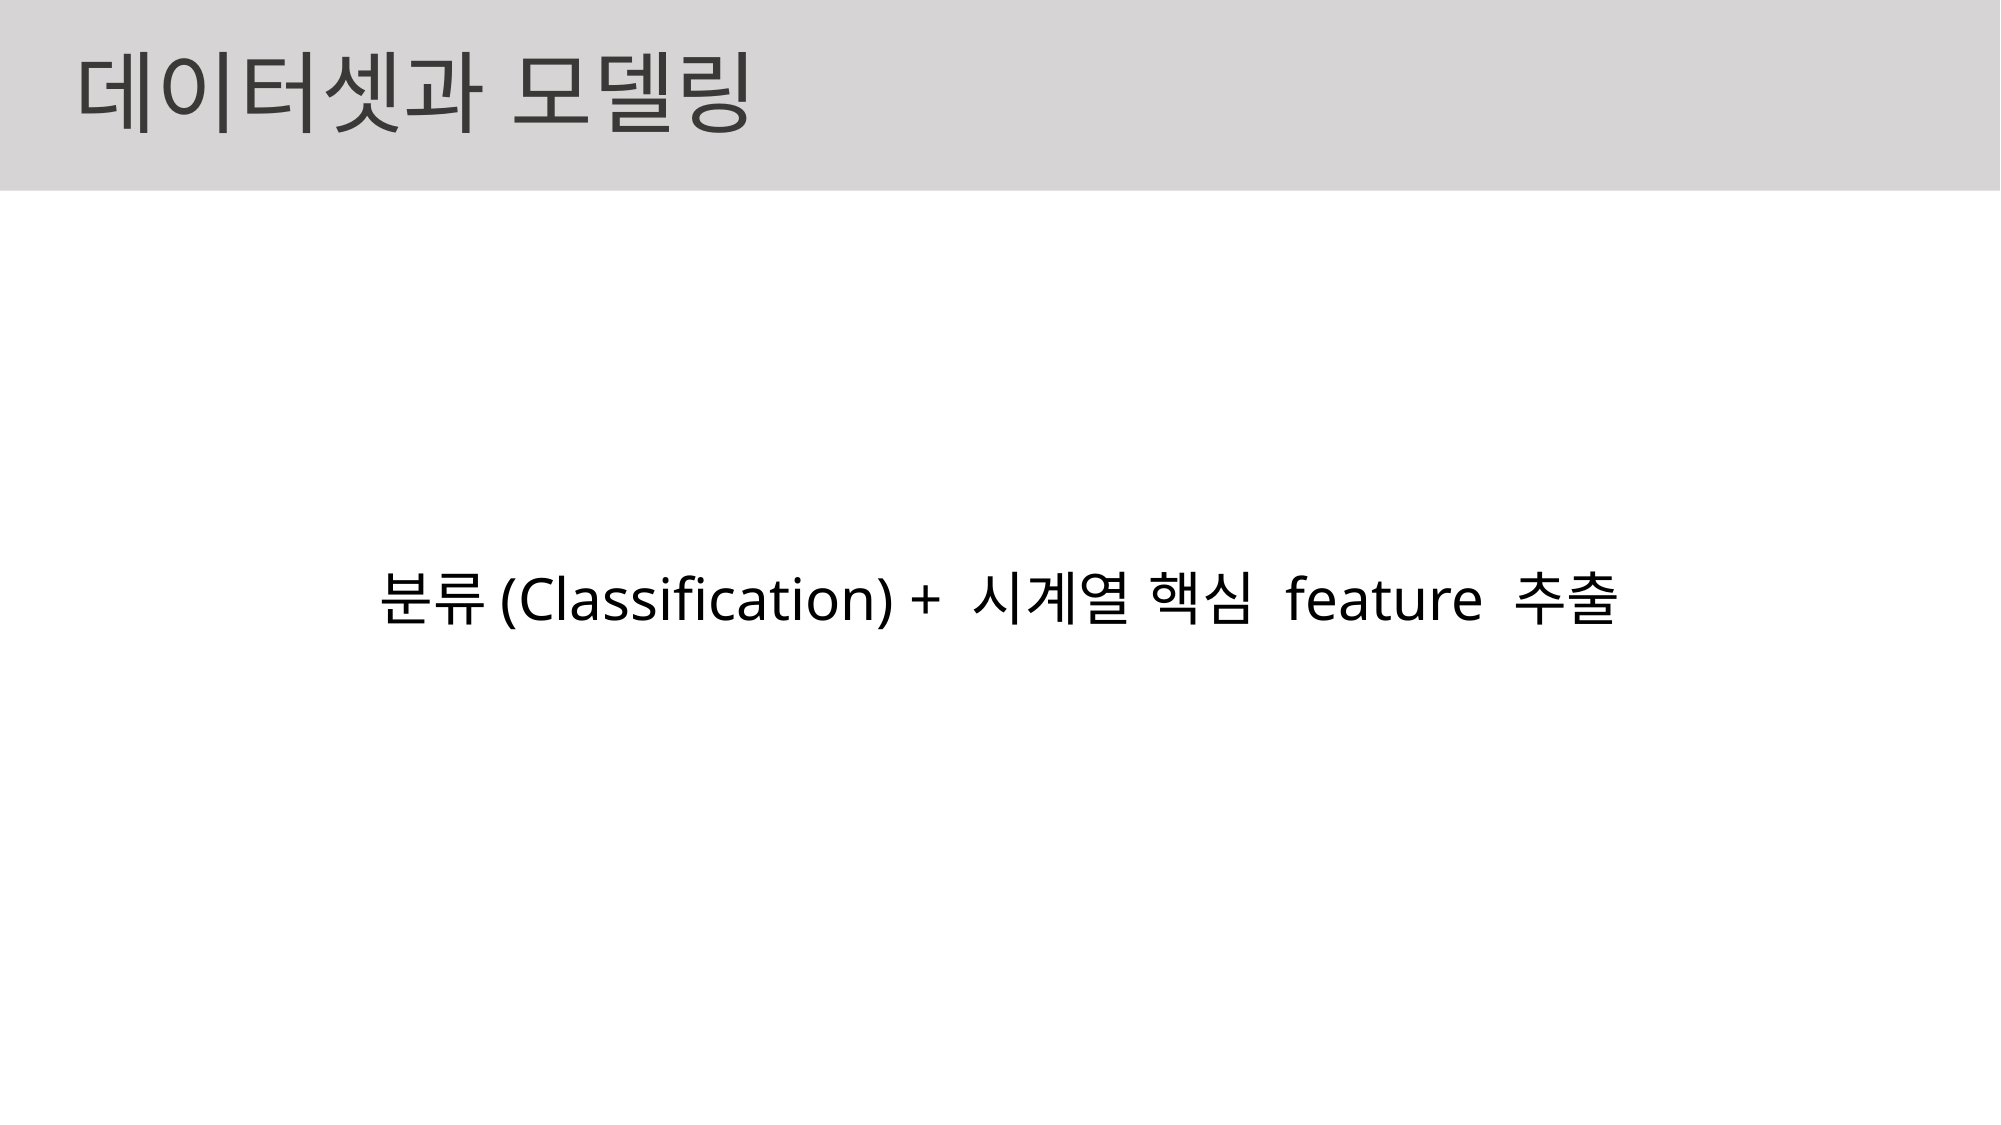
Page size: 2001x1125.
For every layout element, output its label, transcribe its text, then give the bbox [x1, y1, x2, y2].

list 분류(Classification) + 시계열 핵심 feature 추출 [364, 562, 1636, 705]
text_box [0, 0, 2000, 191]
title 데이터셋과 모델링 [59, 43, 1654, 152]
